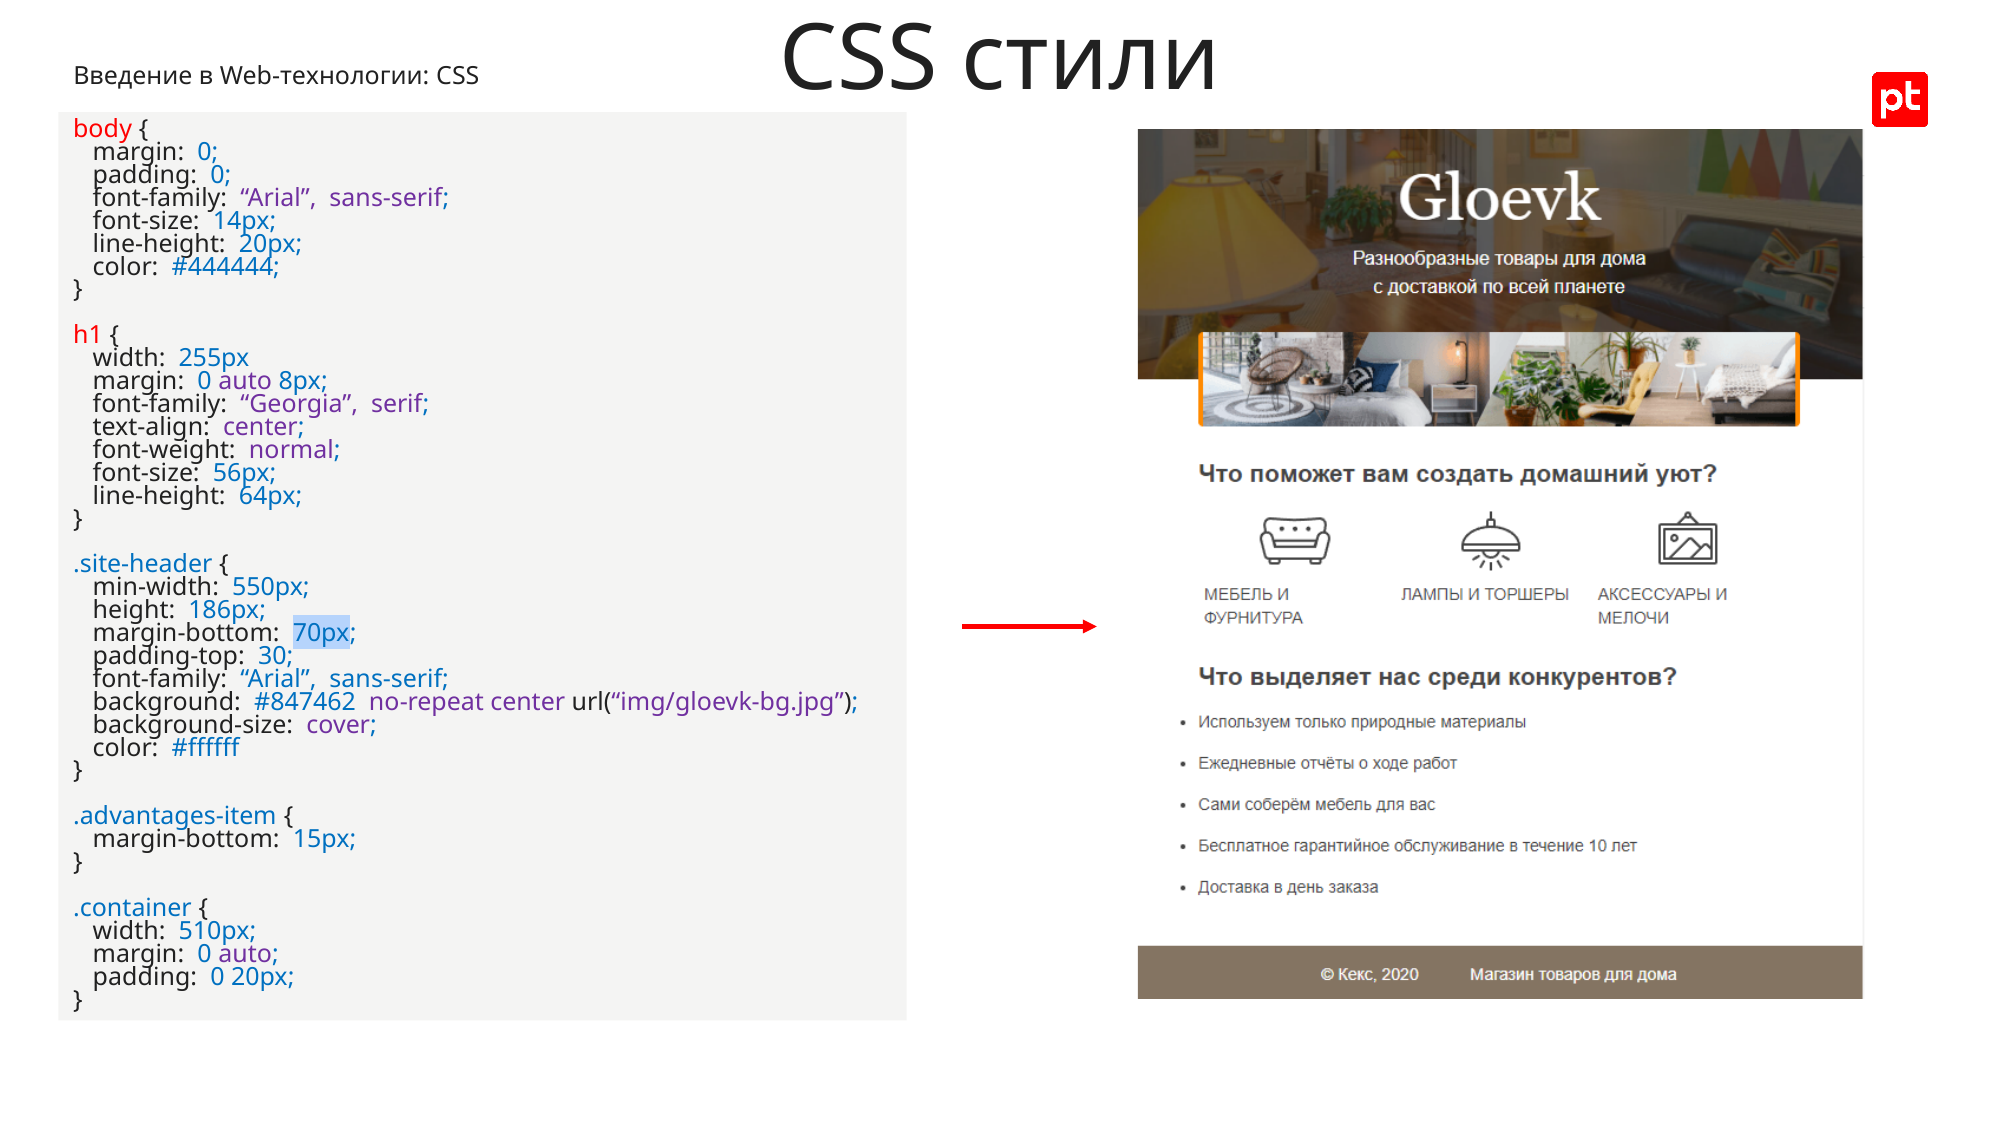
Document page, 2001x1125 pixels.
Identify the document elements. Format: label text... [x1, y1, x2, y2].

text_box body { margin: 0; padding: 0; font-family: “Arial”, sans-serif; font-size: 14px; line-height: 20px; color: #444444; } h1 { width: 255px margin: 0 auto 8px; font-family: “Georgia”, serif; text-align: center; font-weight: normal; font-size: 56px; line-height: 64px; } .site-header { min-width: 550px; height: 186px; margin-bottom: 70px; padding-top: 30; font-family: “Arial”, sans-serif; background: #847462 no-repeat center url(“img/gloevk-bg.jpg”); background-size: cover; color: #ffffff } .advantages-item { margin-bottom: 15px; } .container { width: 510px; margin: 0 auto; padding: 0 20px; } [58, 112, 907, 1021]
picture [1872, 72, 1928, 127]
picture [1137, 129, 1865, 999]
text_box CSS стили [545, 0, 1455, 187]
text_box Введение в Web-технологии: CSS [58, 52, 504, 112]
